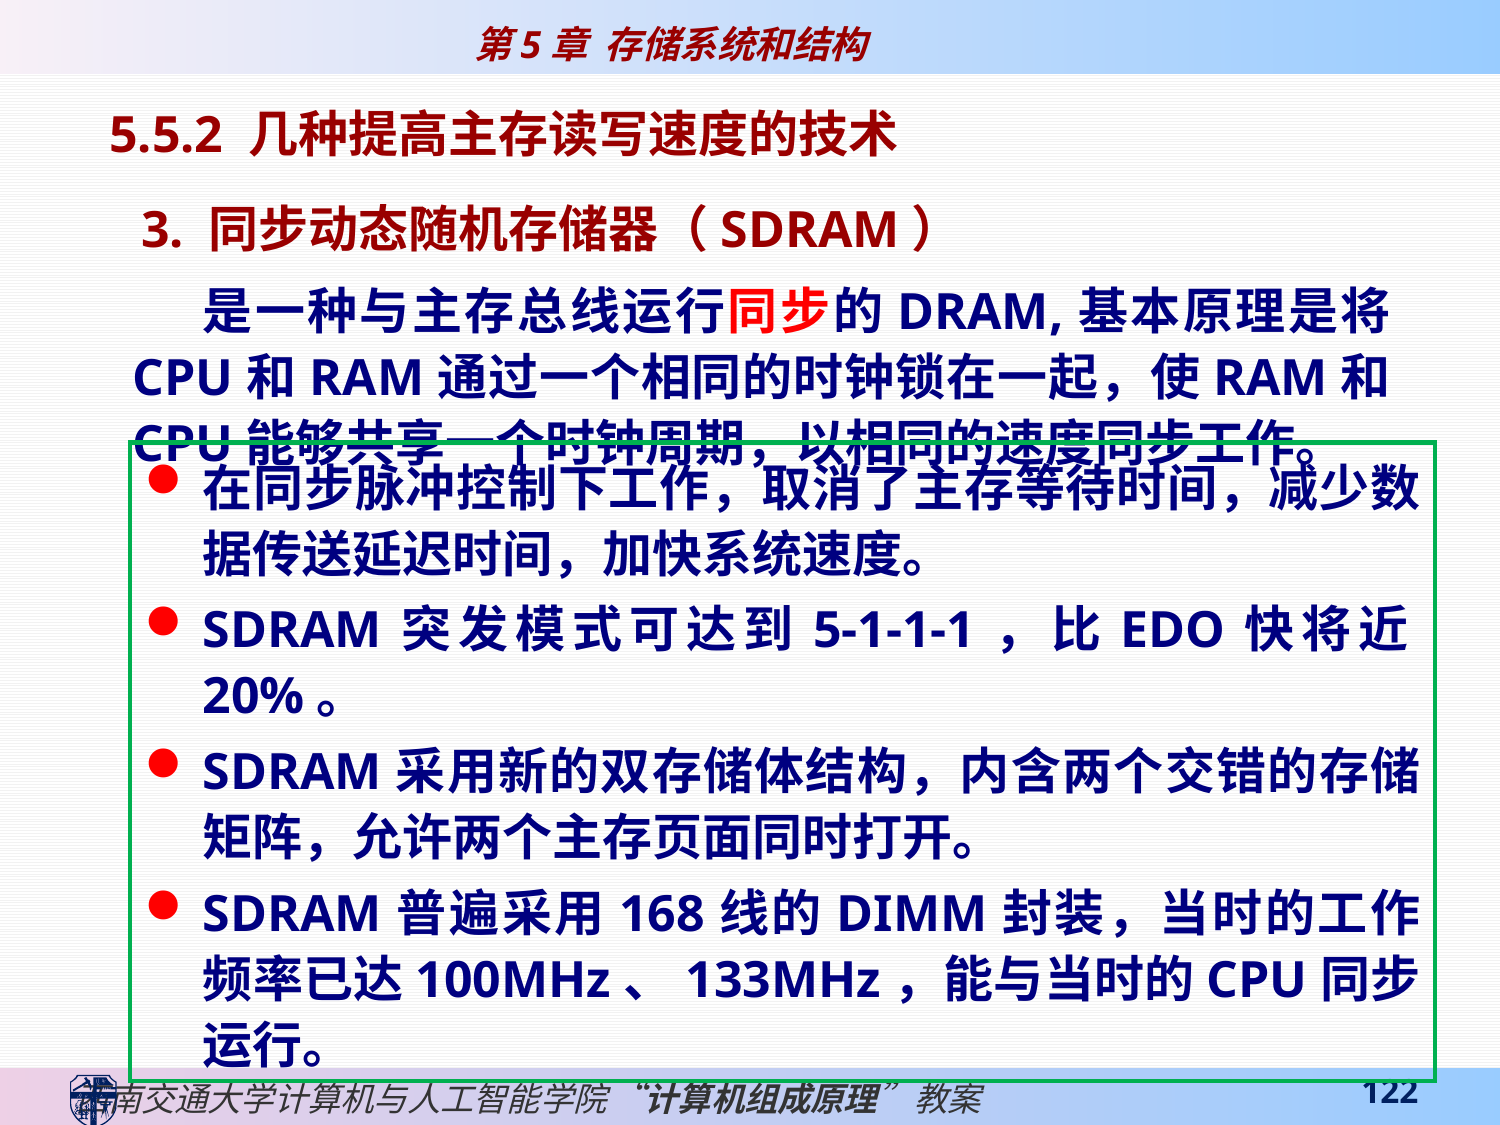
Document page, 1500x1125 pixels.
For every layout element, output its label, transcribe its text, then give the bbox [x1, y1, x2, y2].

text_box 5.5.2 几种提高主存读写速度的技术 [94, 95, 1406, 162]
text_box 3. 同步动态随机存储器（SDRAM） [100, 160, 1436, 258]
table_header 地址范围（空间） [1226, 0, 1230, 73]
text_box 是一种与主存总线运行同步的DRAM,基本原理是将CPU和RAM通过一个相同的时钟锁在一起，使RAM和CPU能够共享一个时钟周期，以相同的速度同步工作。 [117, 267, 1418, 472]
text_box 在同步脉冲控制下工作，取消了主存等待时间，减少数据传送延迟时间，加快系统速度。 SDRAM突发模式可达到5-1-1-1，比EDO快将近20%。 SDRAM采用新的双存储体结构，内含两个交错的存储矩阵，允许两个主存页面同时打开。 SDRAM普遍采用168线的DIMM封装，当时的工作频率已达100MHz、133MHz，能与当时的CPU同步运行。 [129, 442, 1436, 1081]
